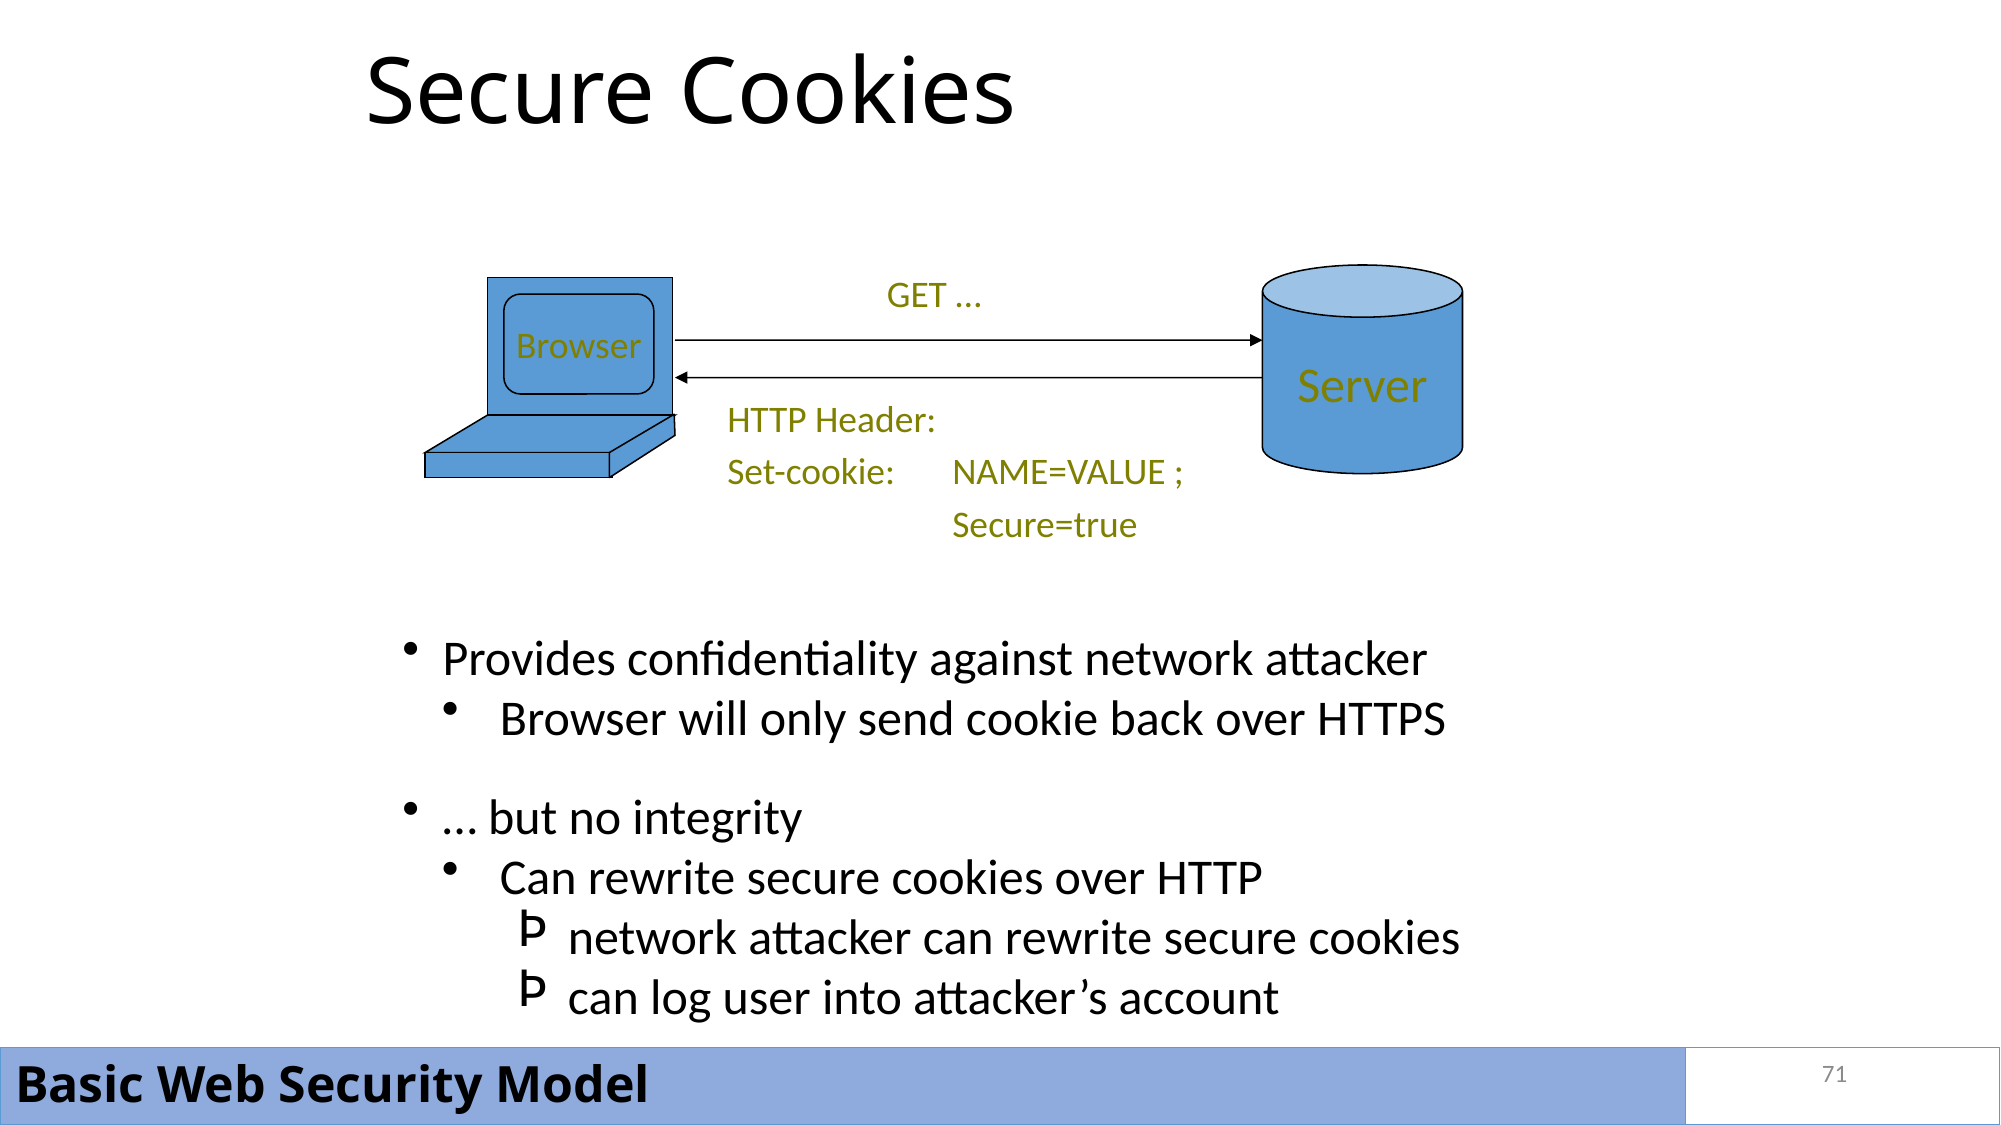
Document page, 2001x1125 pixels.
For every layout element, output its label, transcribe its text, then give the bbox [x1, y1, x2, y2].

title Secure Cookies [350, 24, 1625, 163]
text_box Server [1262, 264, 1463, 387]
text_box [425, 452, 609, 478]
text_box [487, 277, 673, 415]
text_box [426, 415, 671, 452]
text_box Provides confidentiality against network attacker Browser will only send cookie back over HTTPS … but no integrity Can rewrite secure cookies over HTTP network attacker can rewrite secure cookies can log user into attacker’s account [387, 617, 1663, 1033]
text_box GET … [871, 262, 997, 323]
slide_number 71 [1412, 1042, 1863, 1103]
text_box Basic Web Security Model [0, 1047, 1685, 1125]
text_box [1685, 1047, 2000, 1125]
text_box [674, 333, 1263, 347]
text_box [609, 414, 676, 478]
text_box Browser [503, 294, 654, 395]
text_box [675, 371, 1263, 384]
text_box HTTP Header: Set-cookie: NAME=VALUE ; Secure=true [712, 387, 1500, 553]
